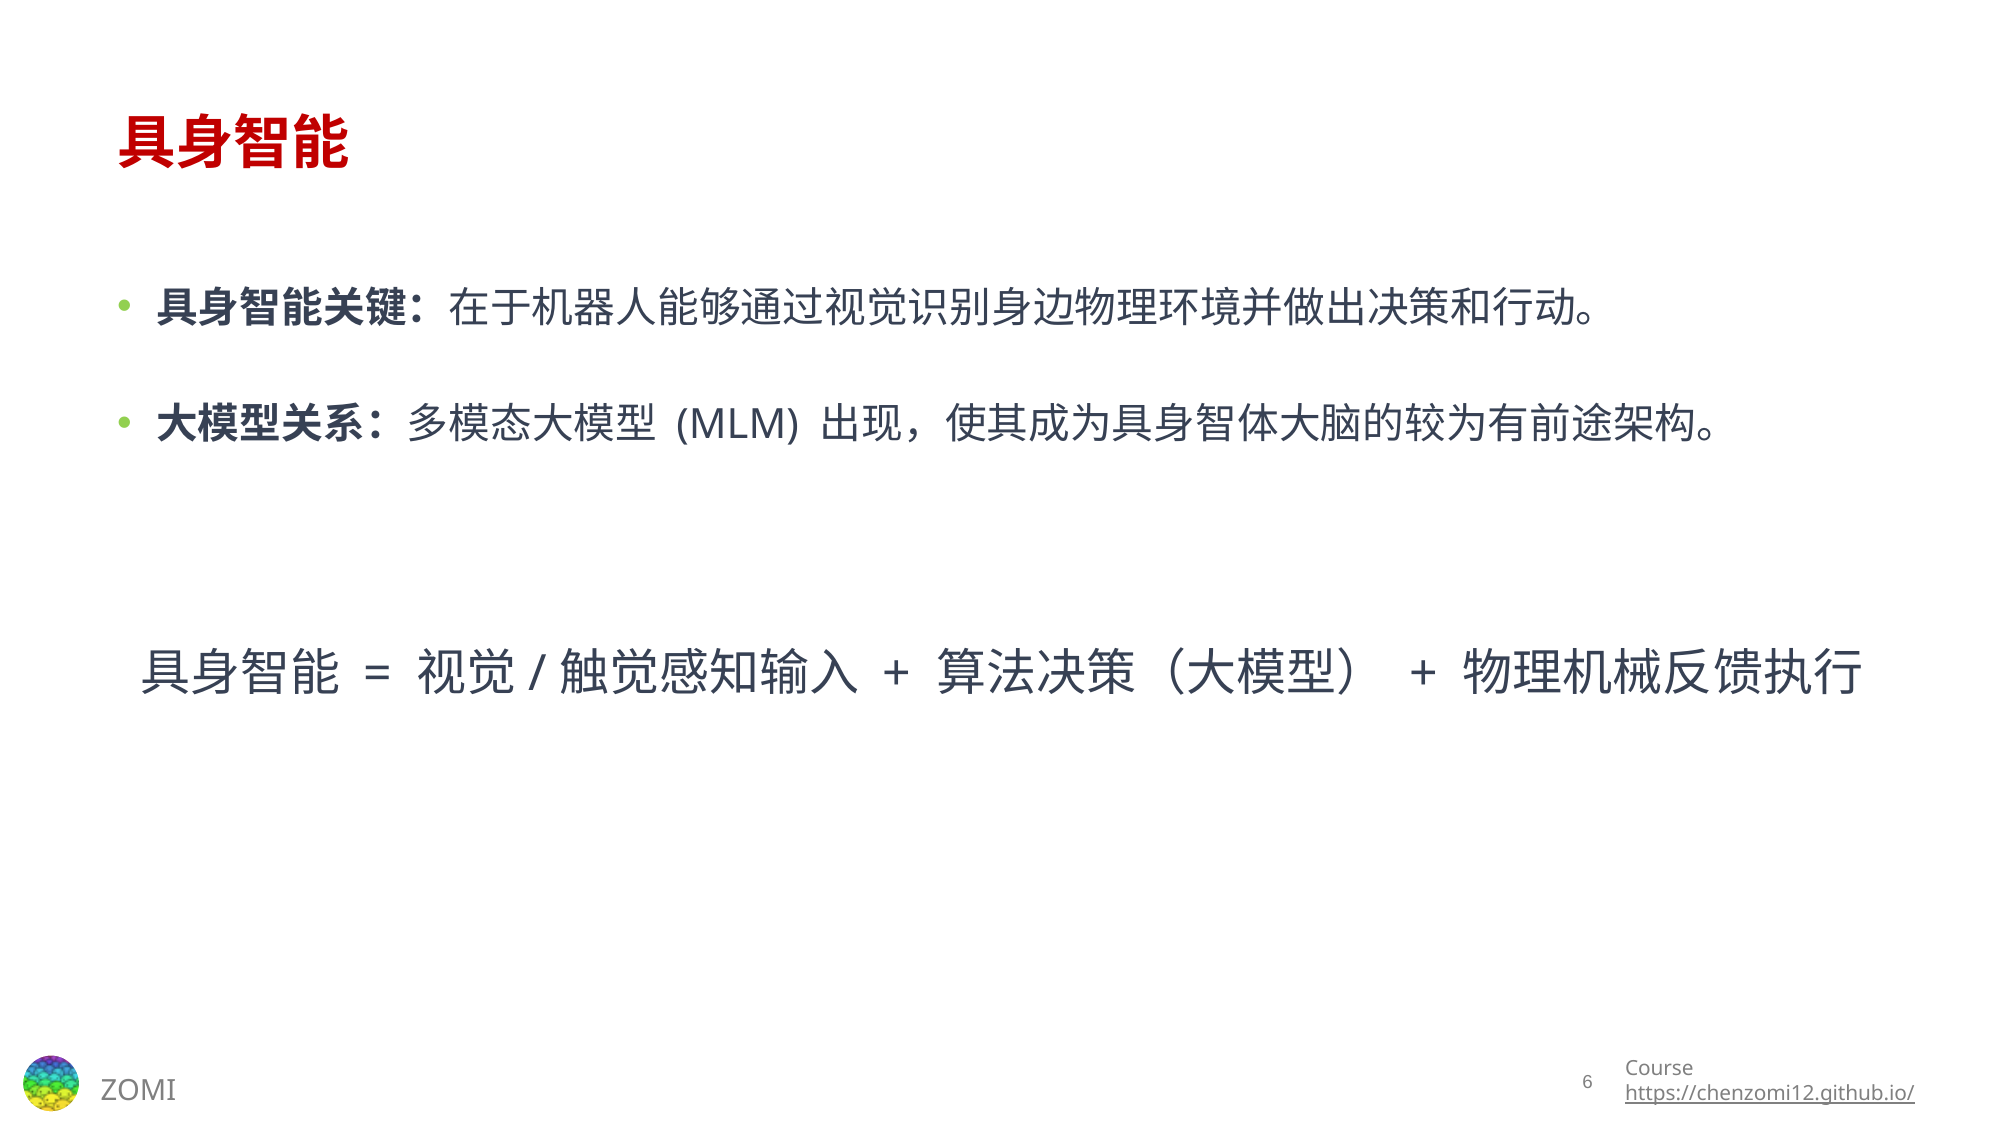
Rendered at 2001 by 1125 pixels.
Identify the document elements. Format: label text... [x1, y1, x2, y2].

title 具身智能 [102, 91, 1901, 189]
list 具身智能关键：在于机器人能够通过视觉识别身边物理环境并做出决策和行动。 大模型关系：多模态大模型 (MLM) 出现，使其成为具身智体大脑的较为有前途架构。 具身智能 = 视觉/触觉感知输入 + 算法决策（大模型） + 物理机械反馈执行 [102, 223, 1901, 1043]
picture [24, 1056, 78, 1111]
